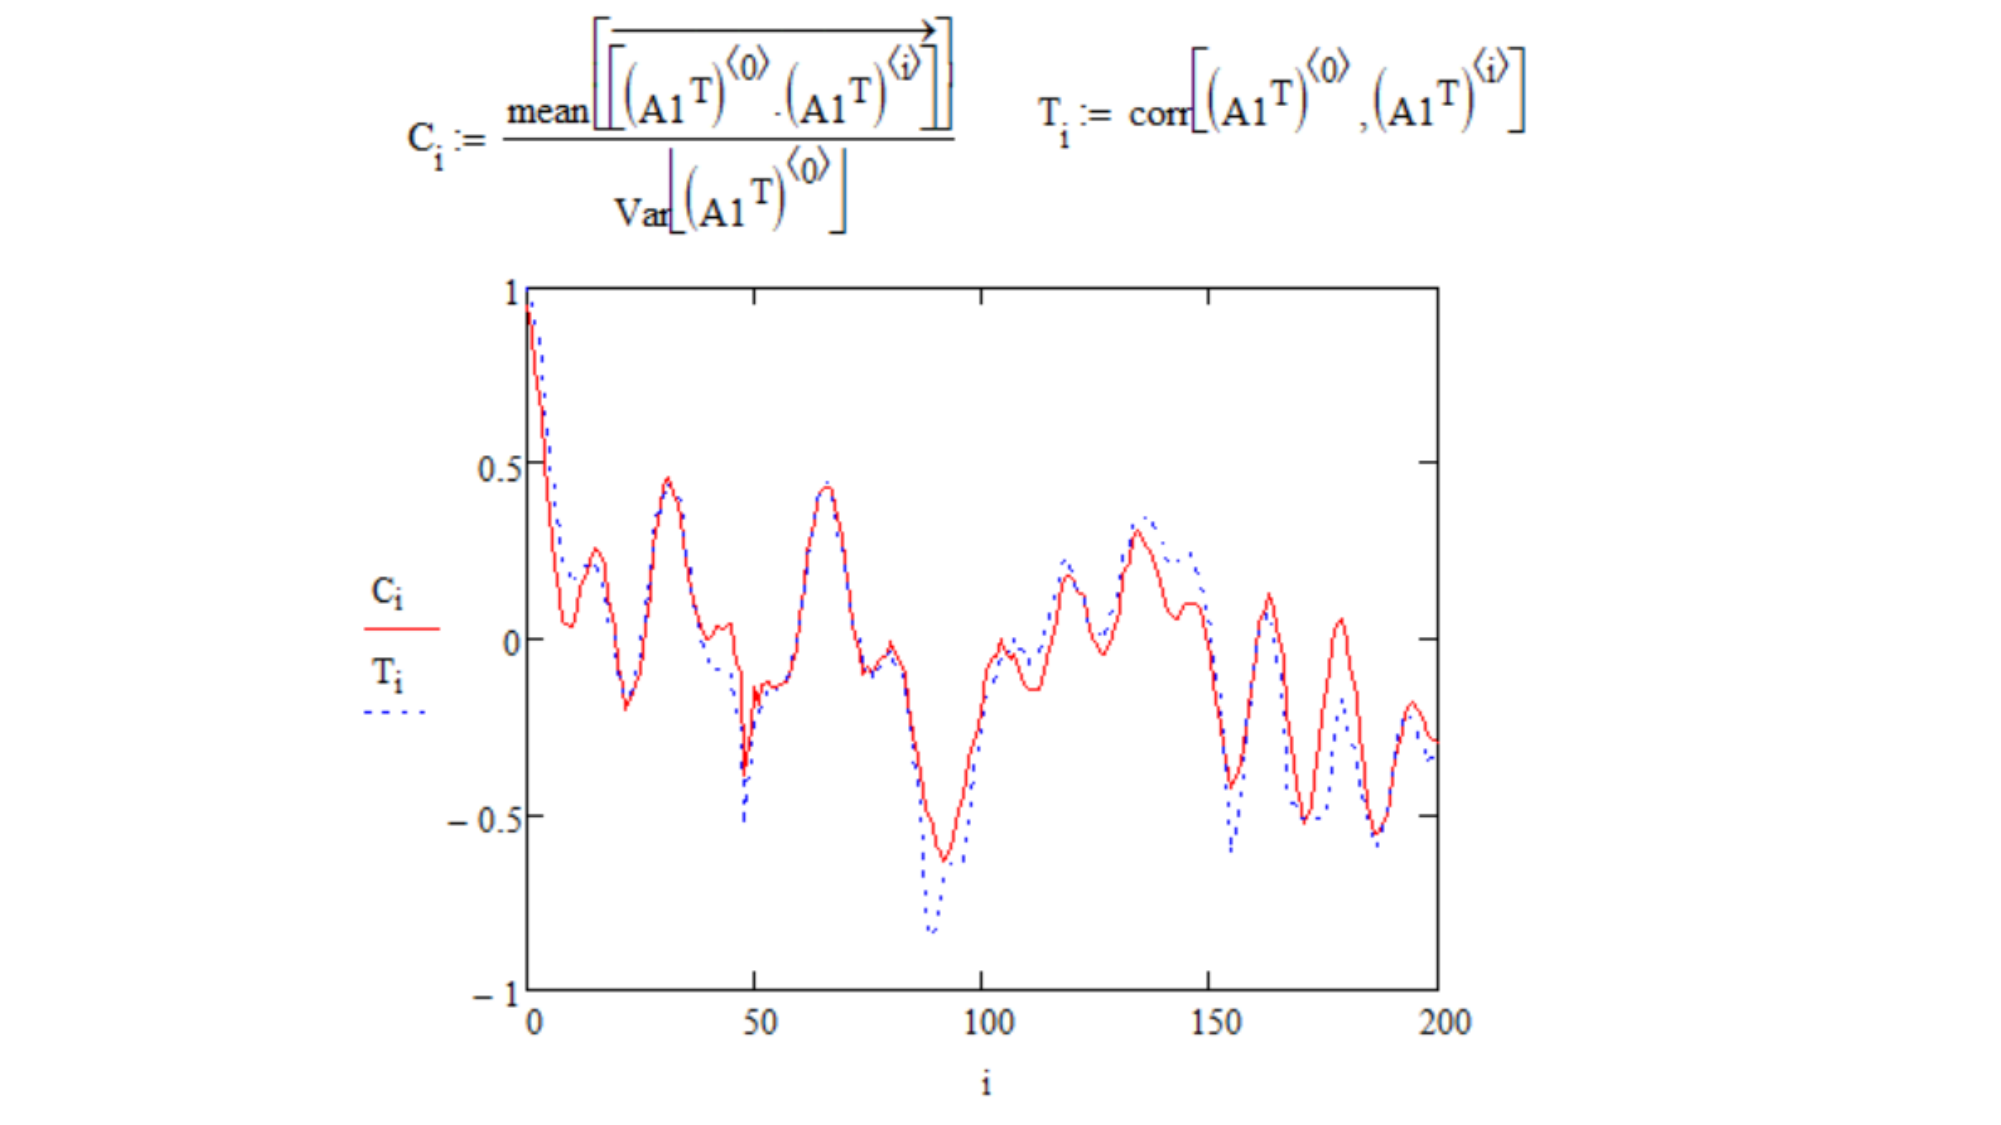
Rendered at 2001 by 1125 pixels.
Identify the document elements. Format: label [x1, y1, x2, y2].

picture [349, 9, 1577, 1121]
